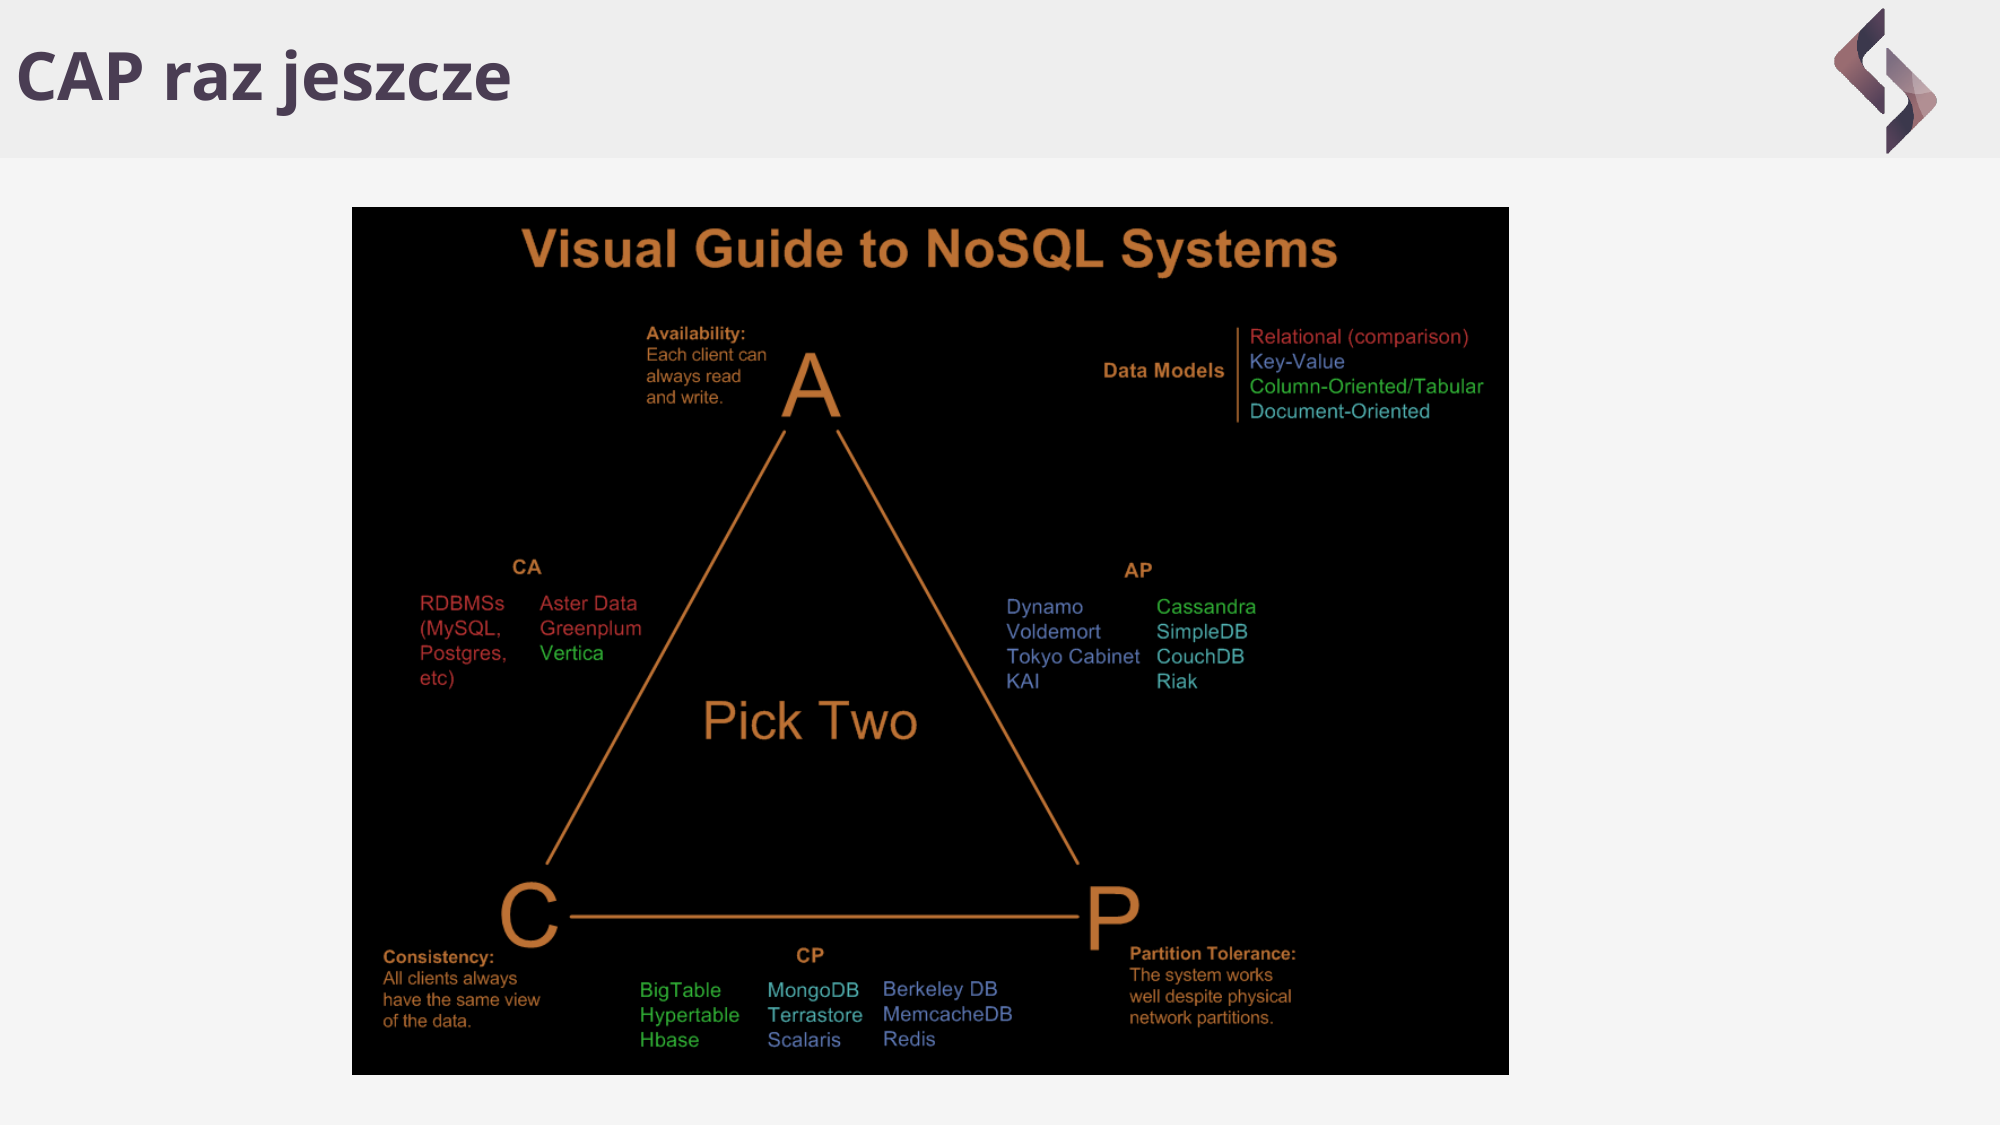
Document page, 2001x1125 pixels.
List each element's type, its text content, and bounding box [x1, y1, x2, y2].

picture [1787, 0, 2001, 166]
title CAP raz jeszcze [0, 0, 1788, 158]
picture [352, 207, 1509, 1075]
